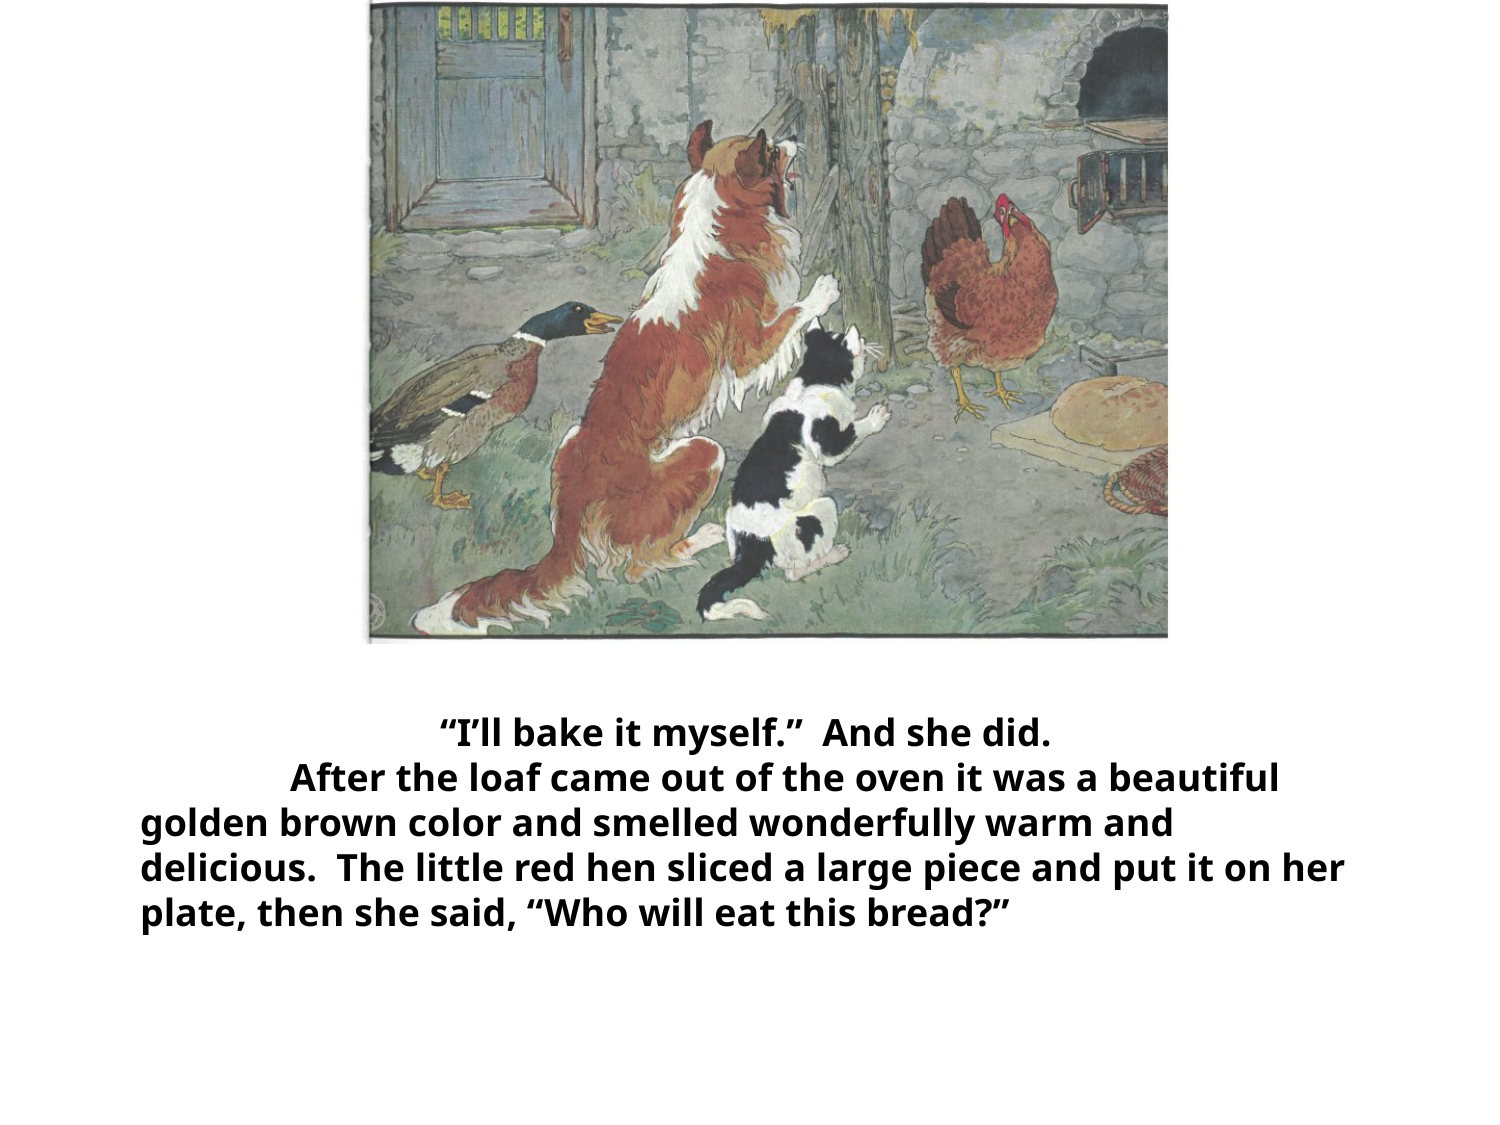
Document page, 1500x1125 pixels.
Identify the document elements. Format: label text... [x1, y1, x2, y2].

picture [362, 0, 1172, 644]
text_box “I’ll bake it myself.” And she did. After the loaf came out of the oven it was a beautiful golden brown color and smelled wonderfully warm and delicious. The little red hen sliced a large piece and put it on her plate, then she said, “Who will eat this bread?” [125, 701, 1375, 942]
